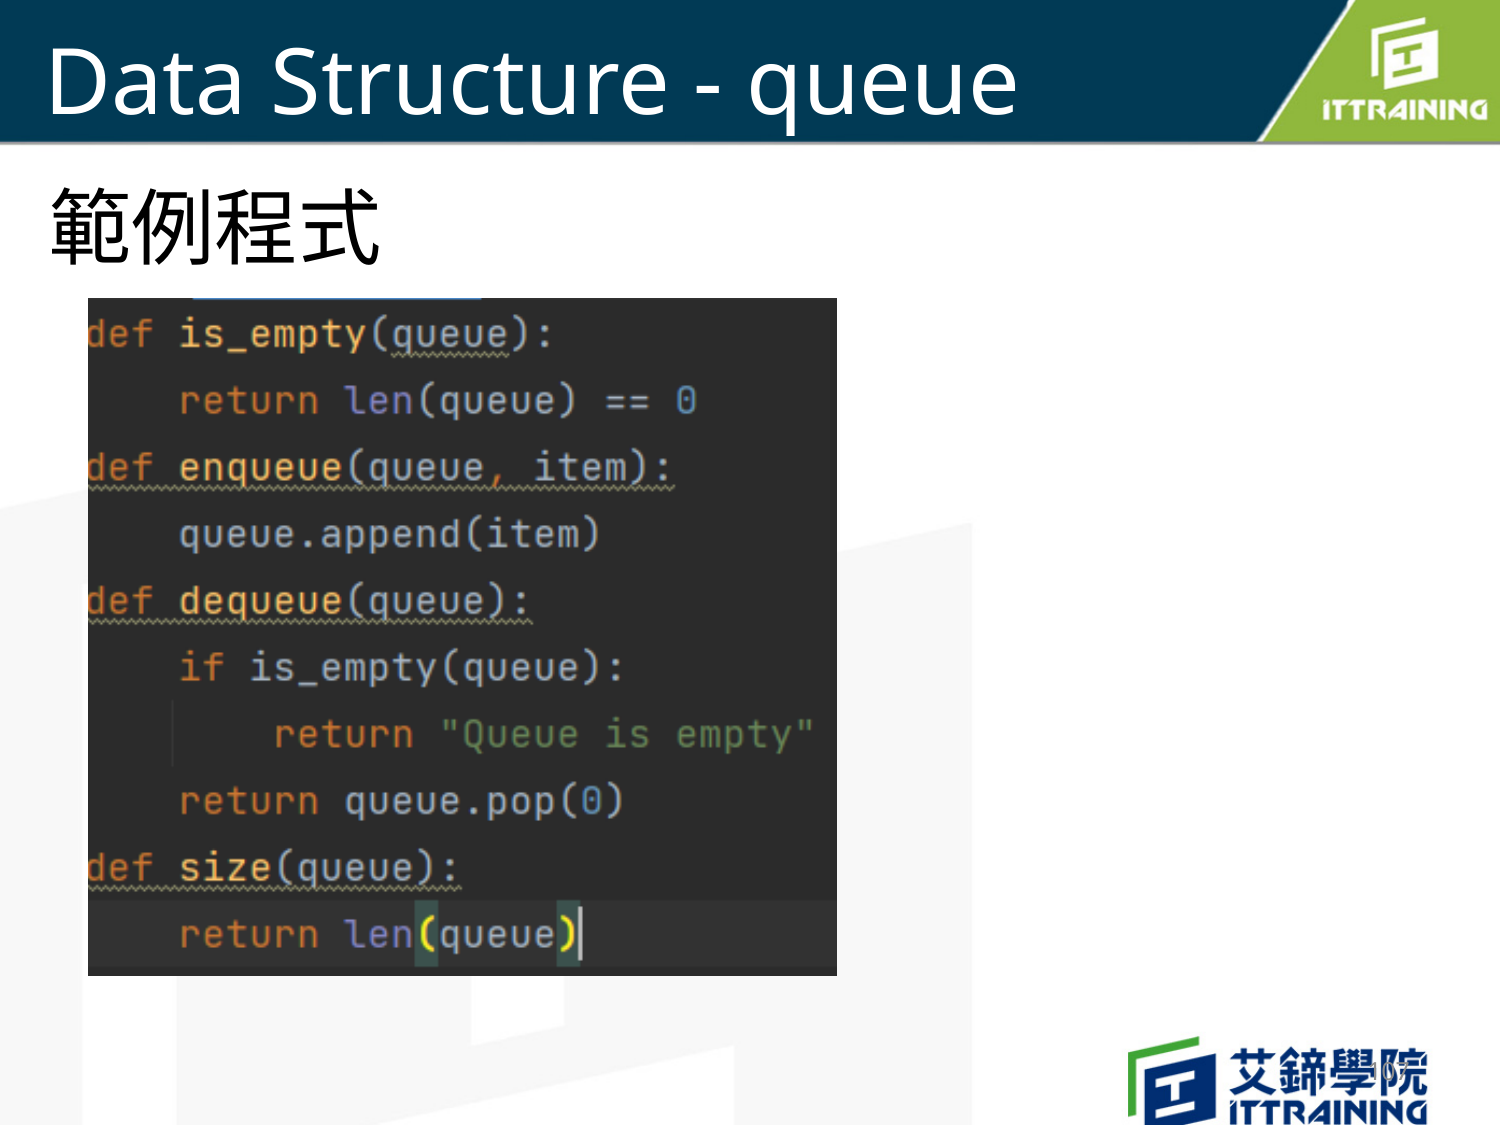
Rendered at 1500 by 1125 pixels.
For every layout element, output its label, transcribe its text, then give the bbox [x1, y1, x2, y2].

title Data Structure - queue [29, 0, 1380, 172]
slide_number 107 [1074, 1042, 1425, 1103]
text_box 範例程式 [33, 167, 1418, 911]
picture [0, 0, 1500, 1125]
